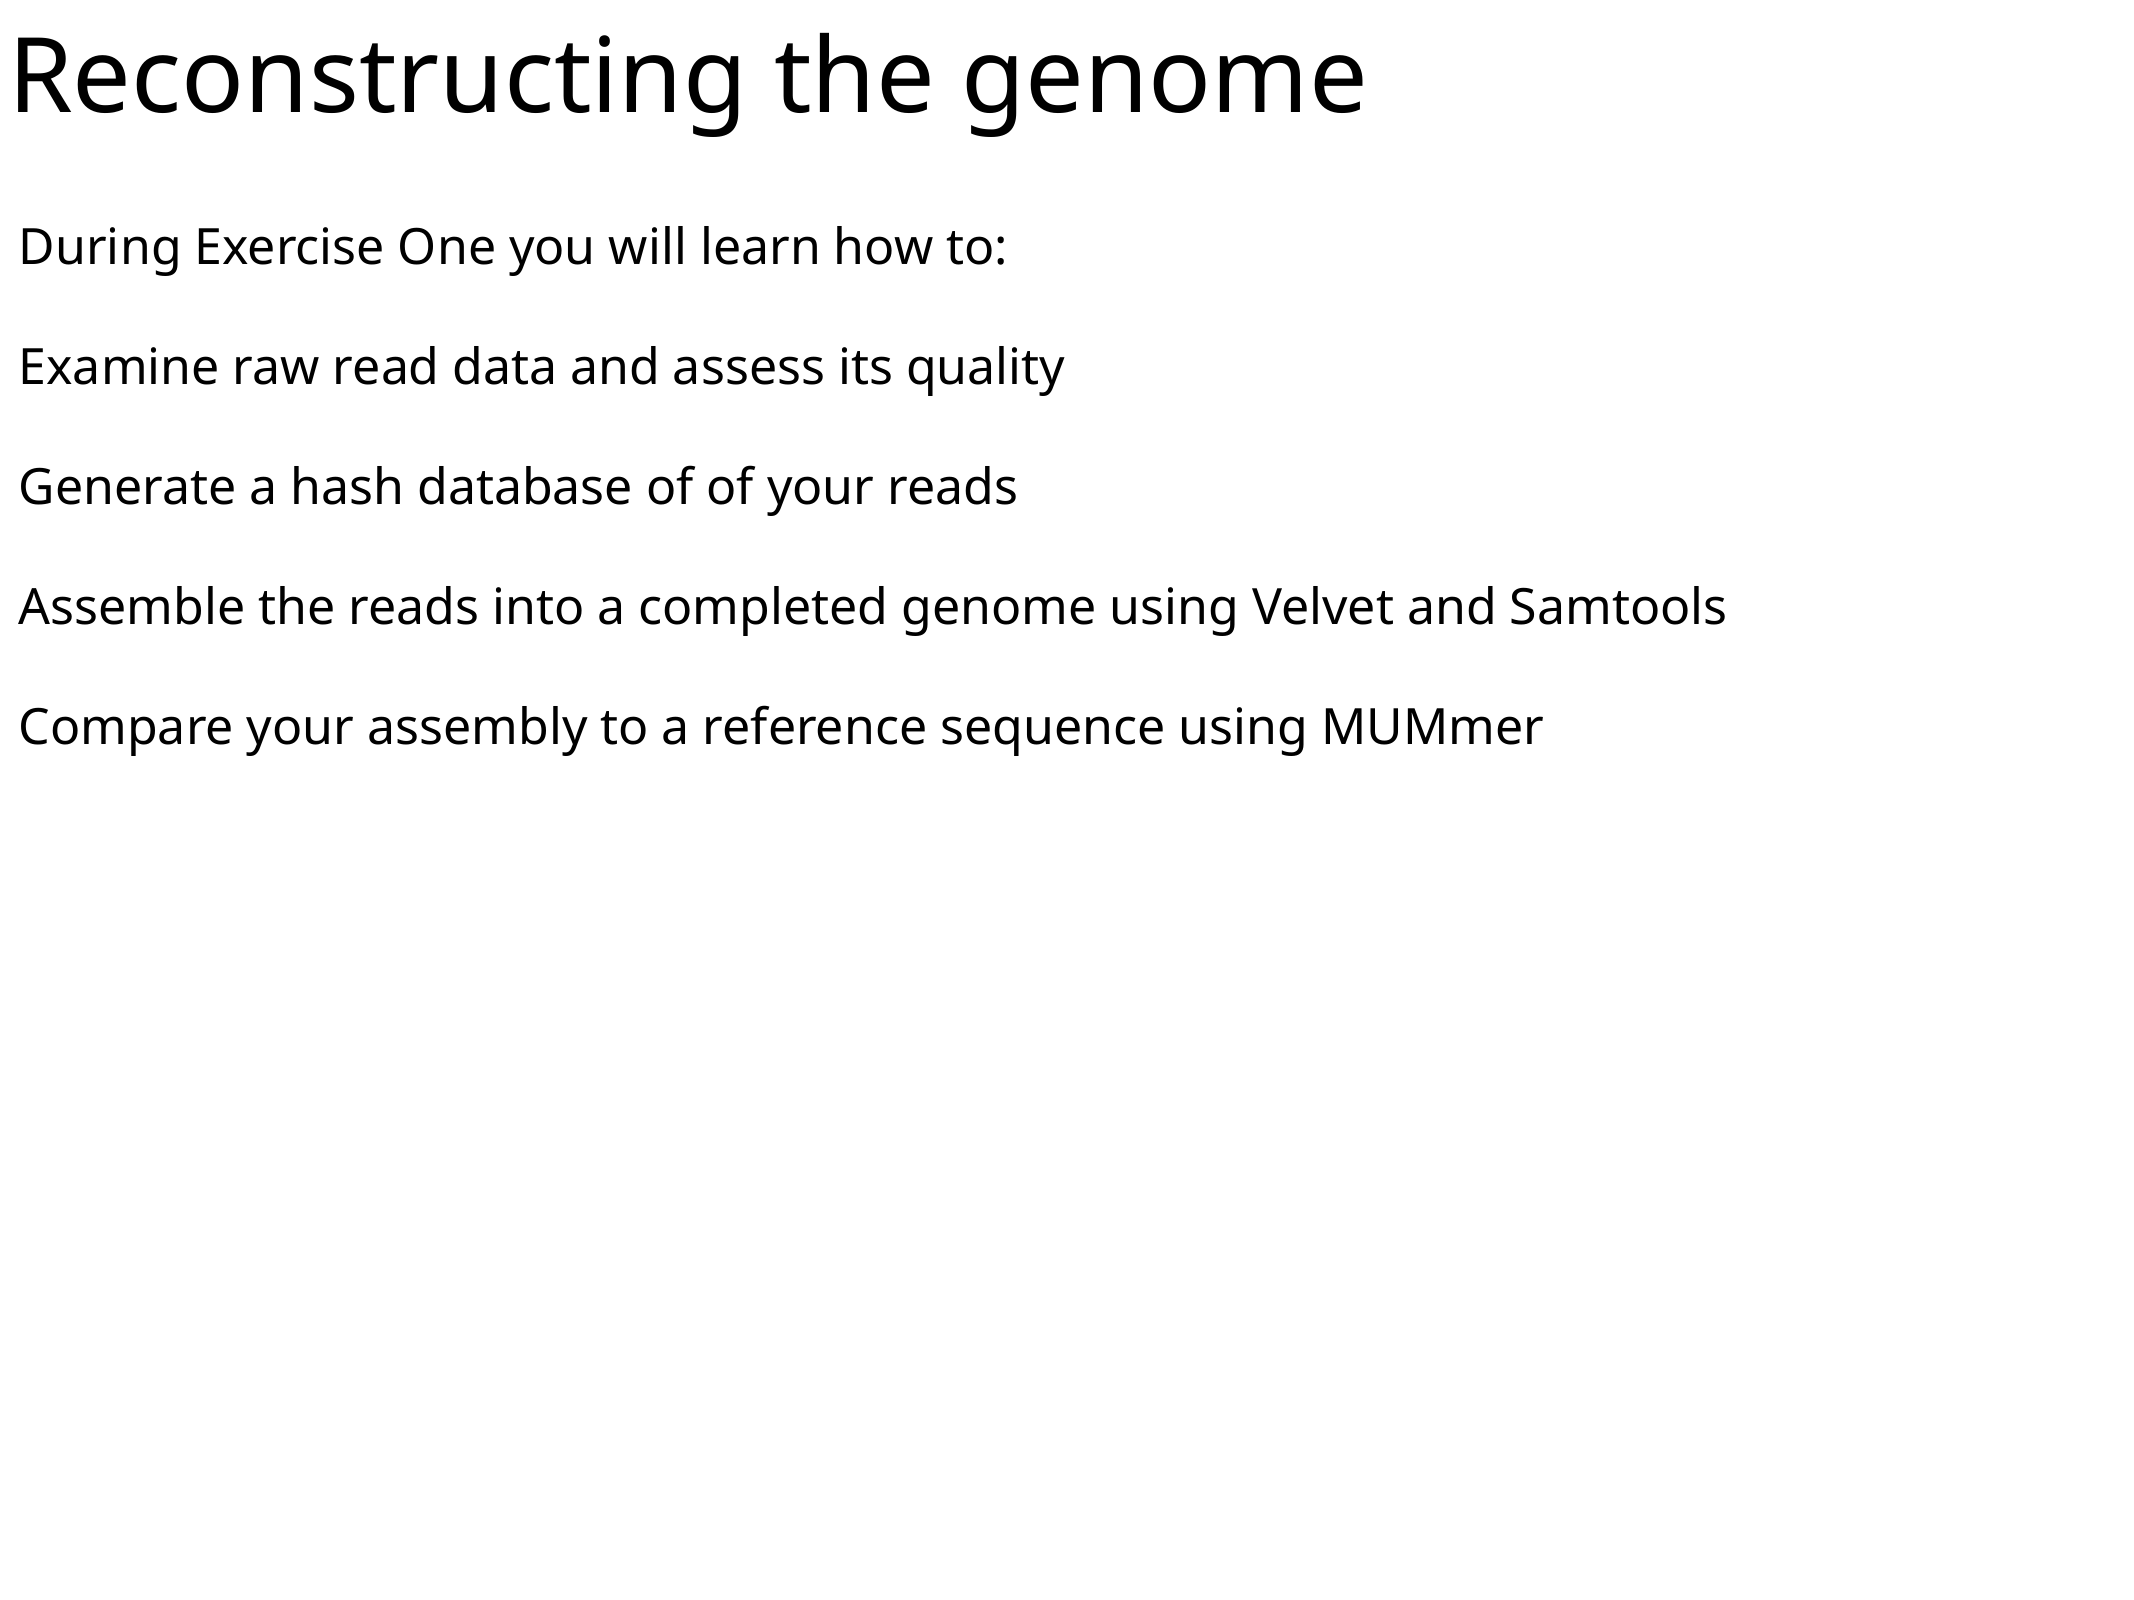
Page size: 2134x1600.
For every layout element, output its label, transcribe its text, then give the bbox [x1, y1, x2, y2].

text_box During Exercise One you will learn how to: Examine raw read data and assess its quality Generate a hash database of of your reads Assemble the reads into a completed genome using Velvet and Samtools Compare your assembly to a reference sequence using MUMmer [10, 205, 1896, 763]
text_box Reconstructing the genome [0, 0, 1459, 168]
